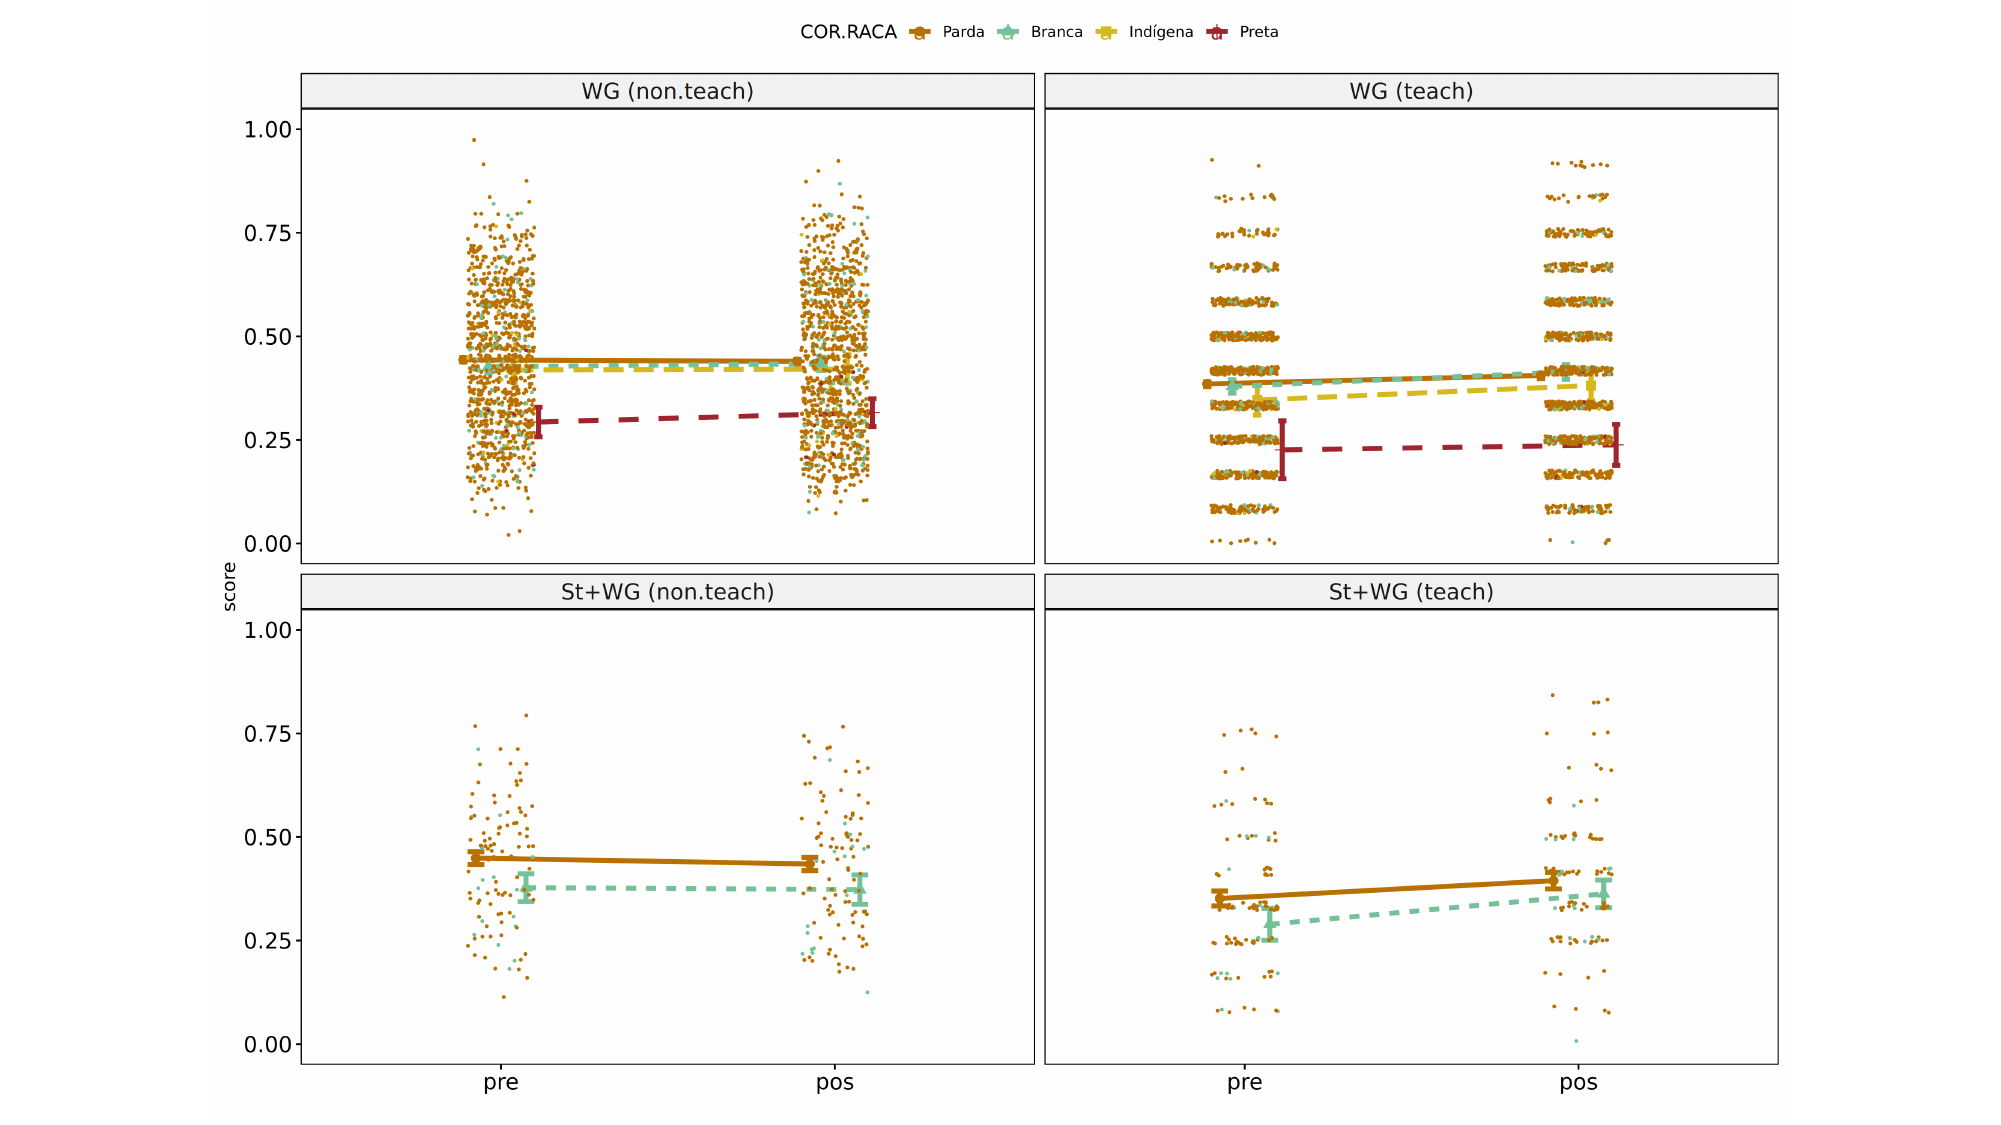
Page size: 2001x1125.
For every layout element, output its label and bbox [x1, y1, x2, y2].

picture [212, 0, 1788, 1125]
